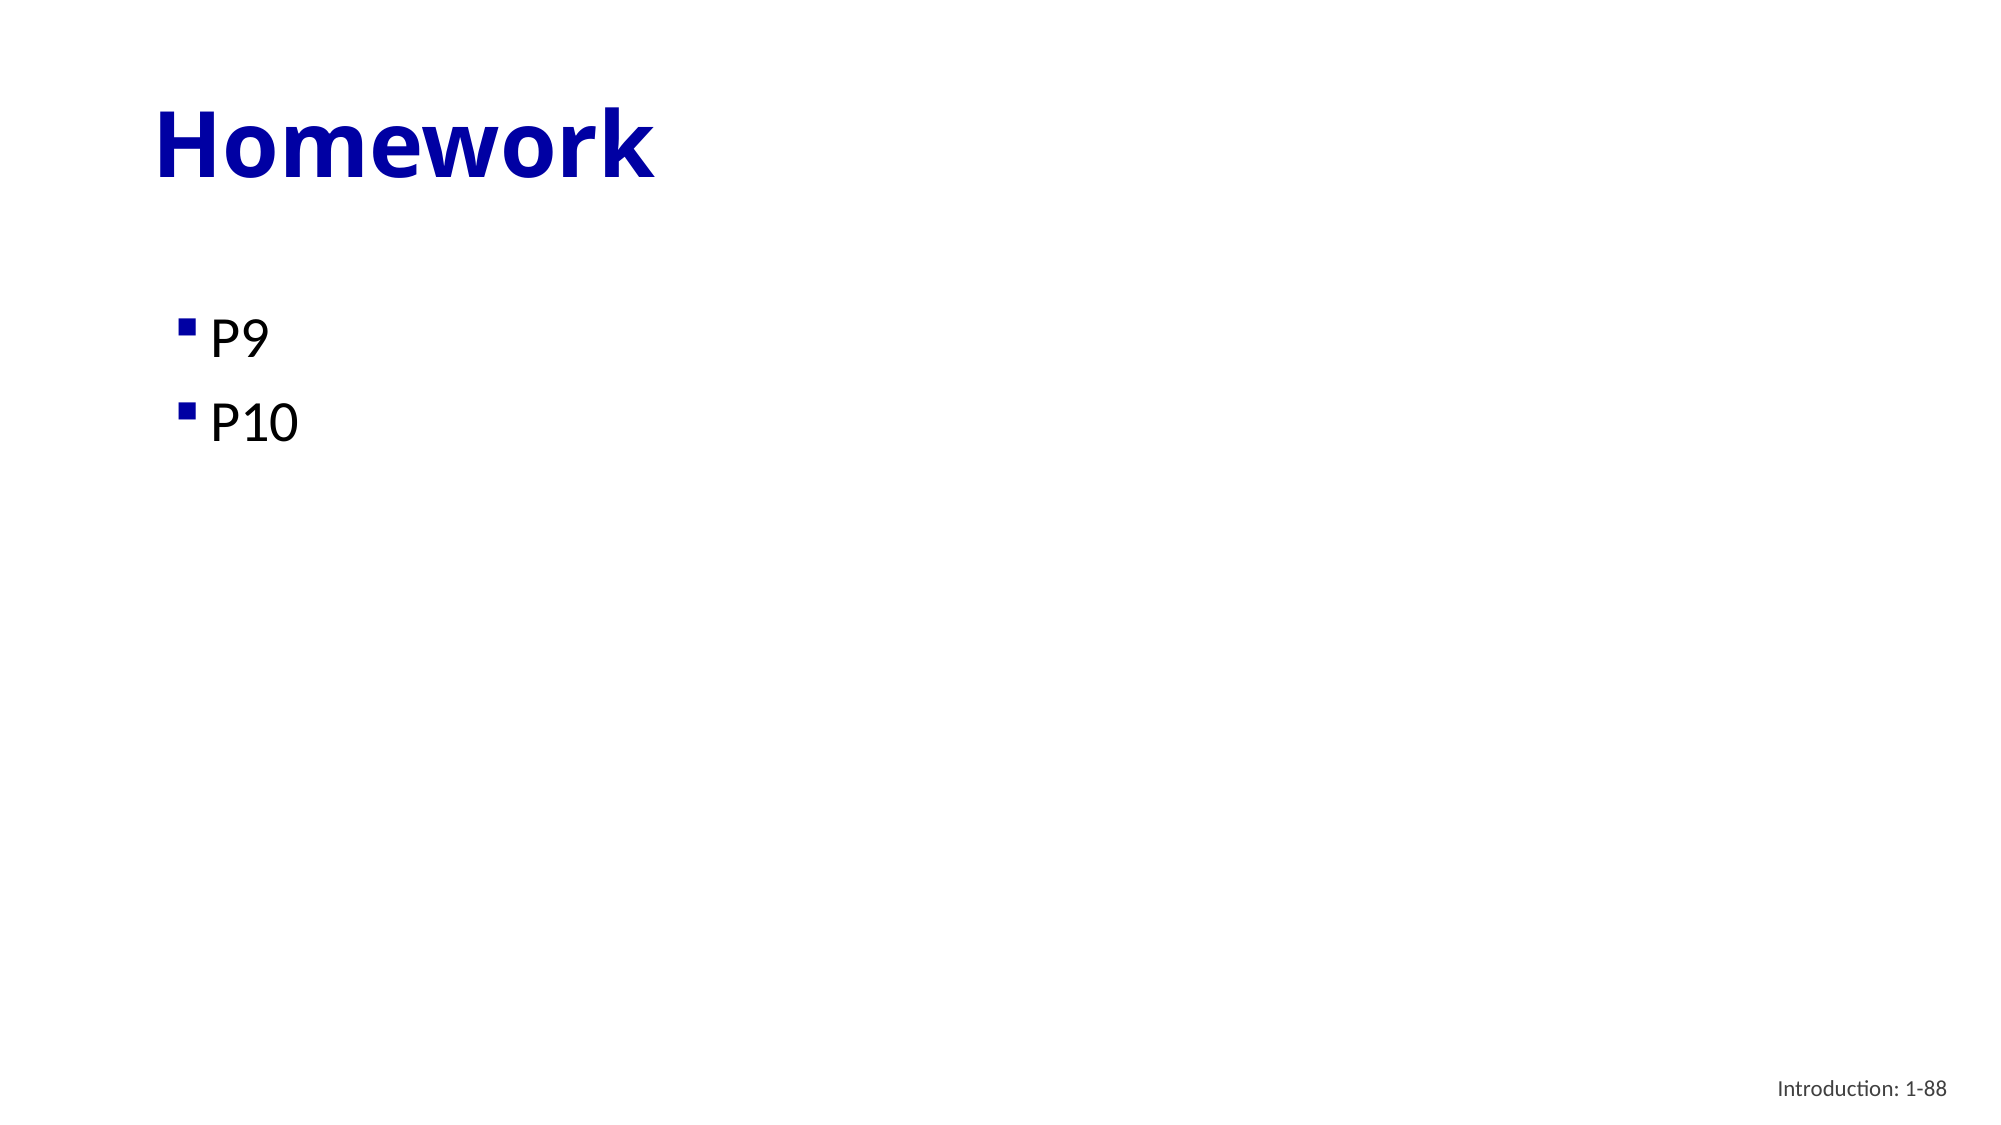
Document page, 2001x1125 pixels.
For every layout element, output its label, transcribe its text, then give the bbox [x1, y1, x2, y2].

slide_number Introduction: 1- [1512, 1056, 1963, 1117]
title Homework [137, 74, 1863, 221]
list P9 P10 [137, 299, 988, 1014]
